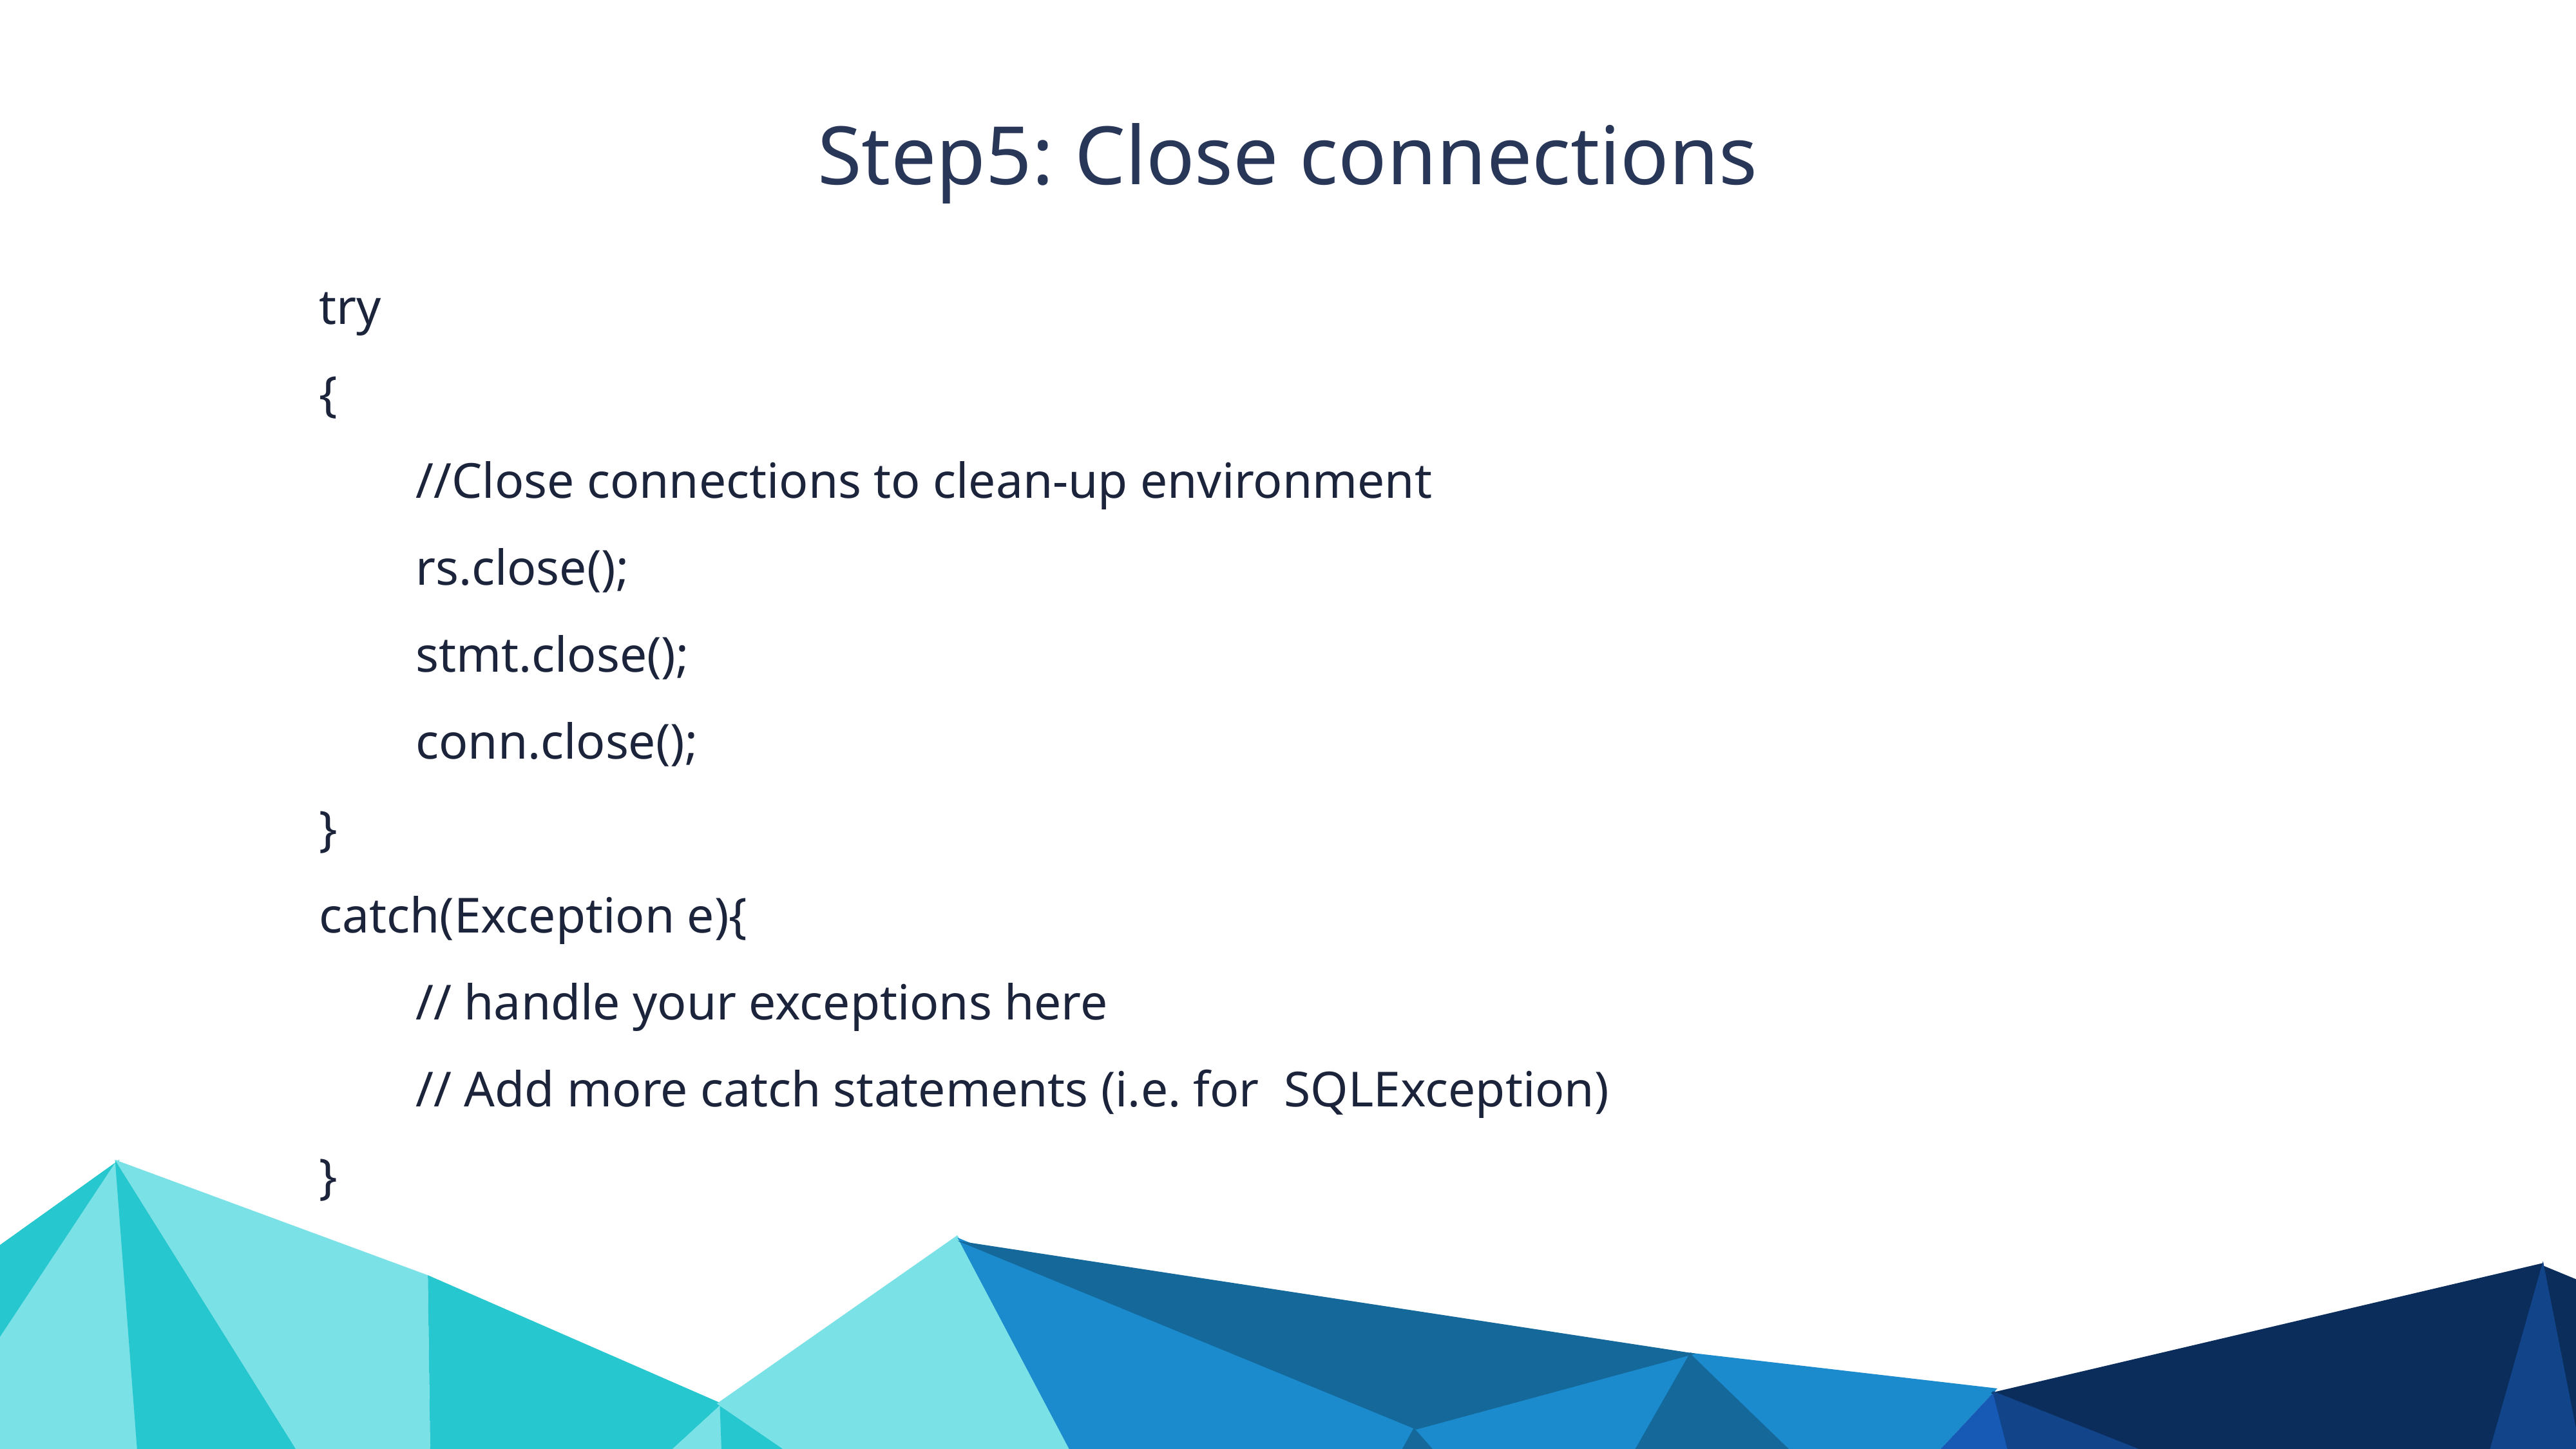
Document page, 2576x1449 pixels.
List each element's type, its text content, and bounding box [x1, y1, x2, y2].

text_box try { //Close connections to clean-up environment rs.close(); stmt.close(); conn.close(); } catch(Exception e){ // handle your exceptions here // Add more catch statements (i.e. for SQLException) } [309, 242, 2334, 1208]
text_box Step5: Close connections [142, 50, 2434, 205]
